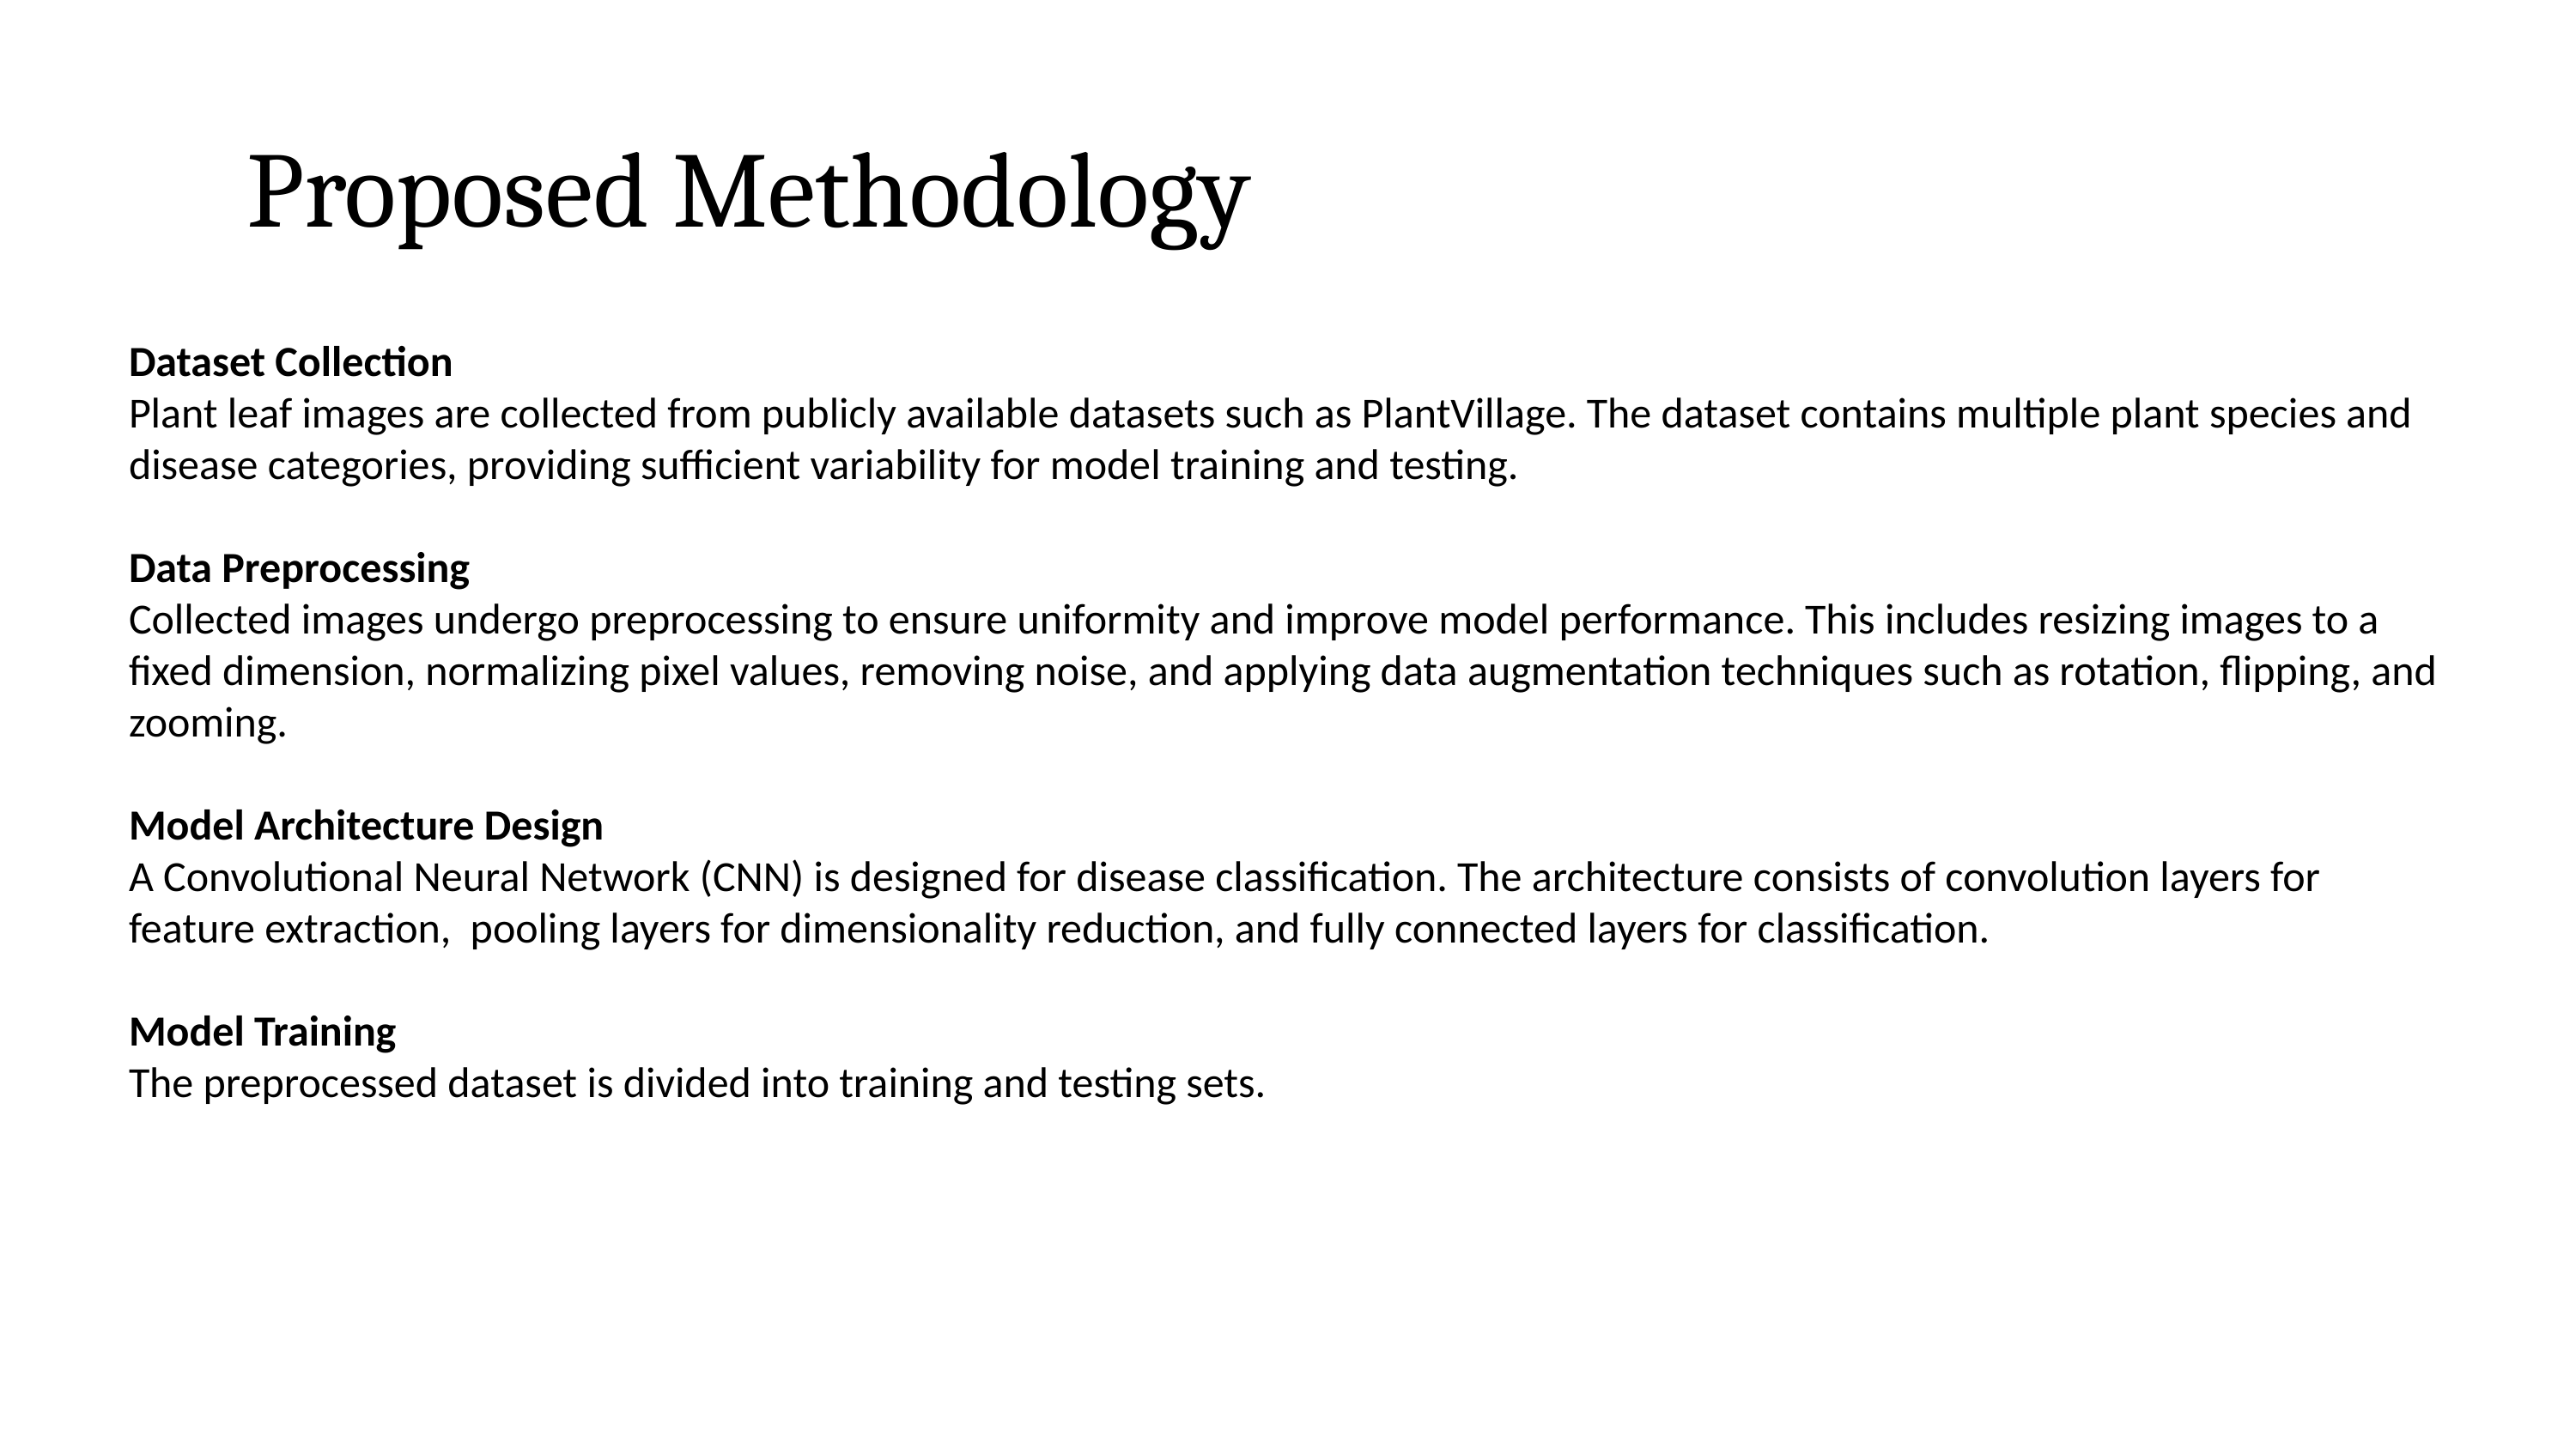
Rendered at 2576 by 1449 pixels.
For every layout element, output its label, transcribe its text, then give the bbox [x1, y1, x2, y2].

list Dataset Collection Plant leaf images are collected from publicly available datasets such as PlantVillage. The dataset contains multiple plant species and disease categories, providing sufficient variability for model training and testing. Data Preprocessing Collected images undergo preprocessing to ensure uniformity and improve model performance. This includes resizing images to a fixed dimension, normalizing pixel values, removing noise, and applying data augmentation techniques such as rotation, flipping, and zooming. Model Architecture Design A Convolutional Neural Network (CNN) is designed for disease classification. The architecture consists of convolution layers for feature extraction, pooling layers for dimensionality reduction, and fully connected layers for classification. Model Training The preprocessed dataset is divided into training and testing sets. [129, 333, 2447, 1270]
title Proposed Methodology [246, 119, 1385, 333]
